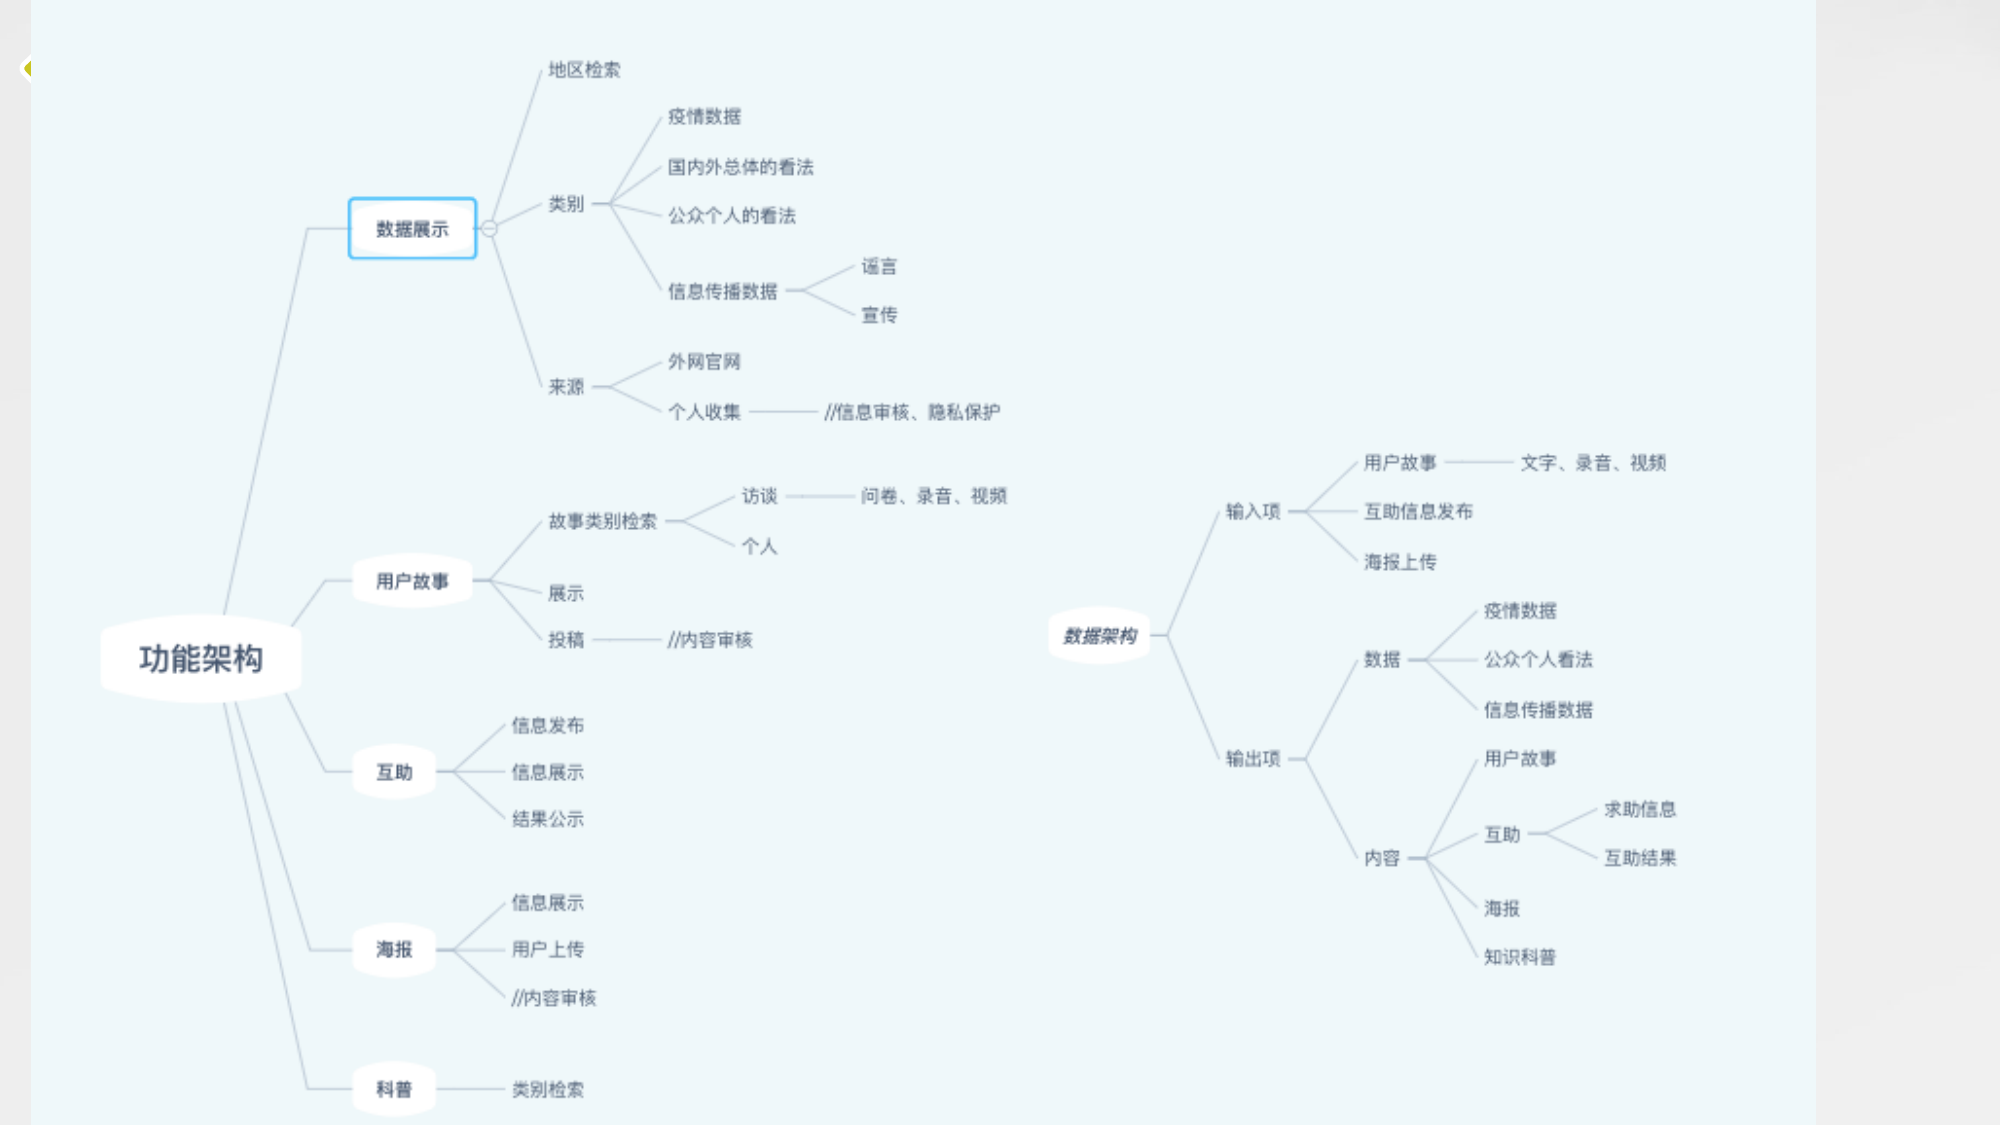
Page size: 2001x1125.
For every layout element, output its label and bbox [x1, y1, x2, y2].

text_box [20, 55, 31, 82]
picture [0, 0, 2000, 1125]
